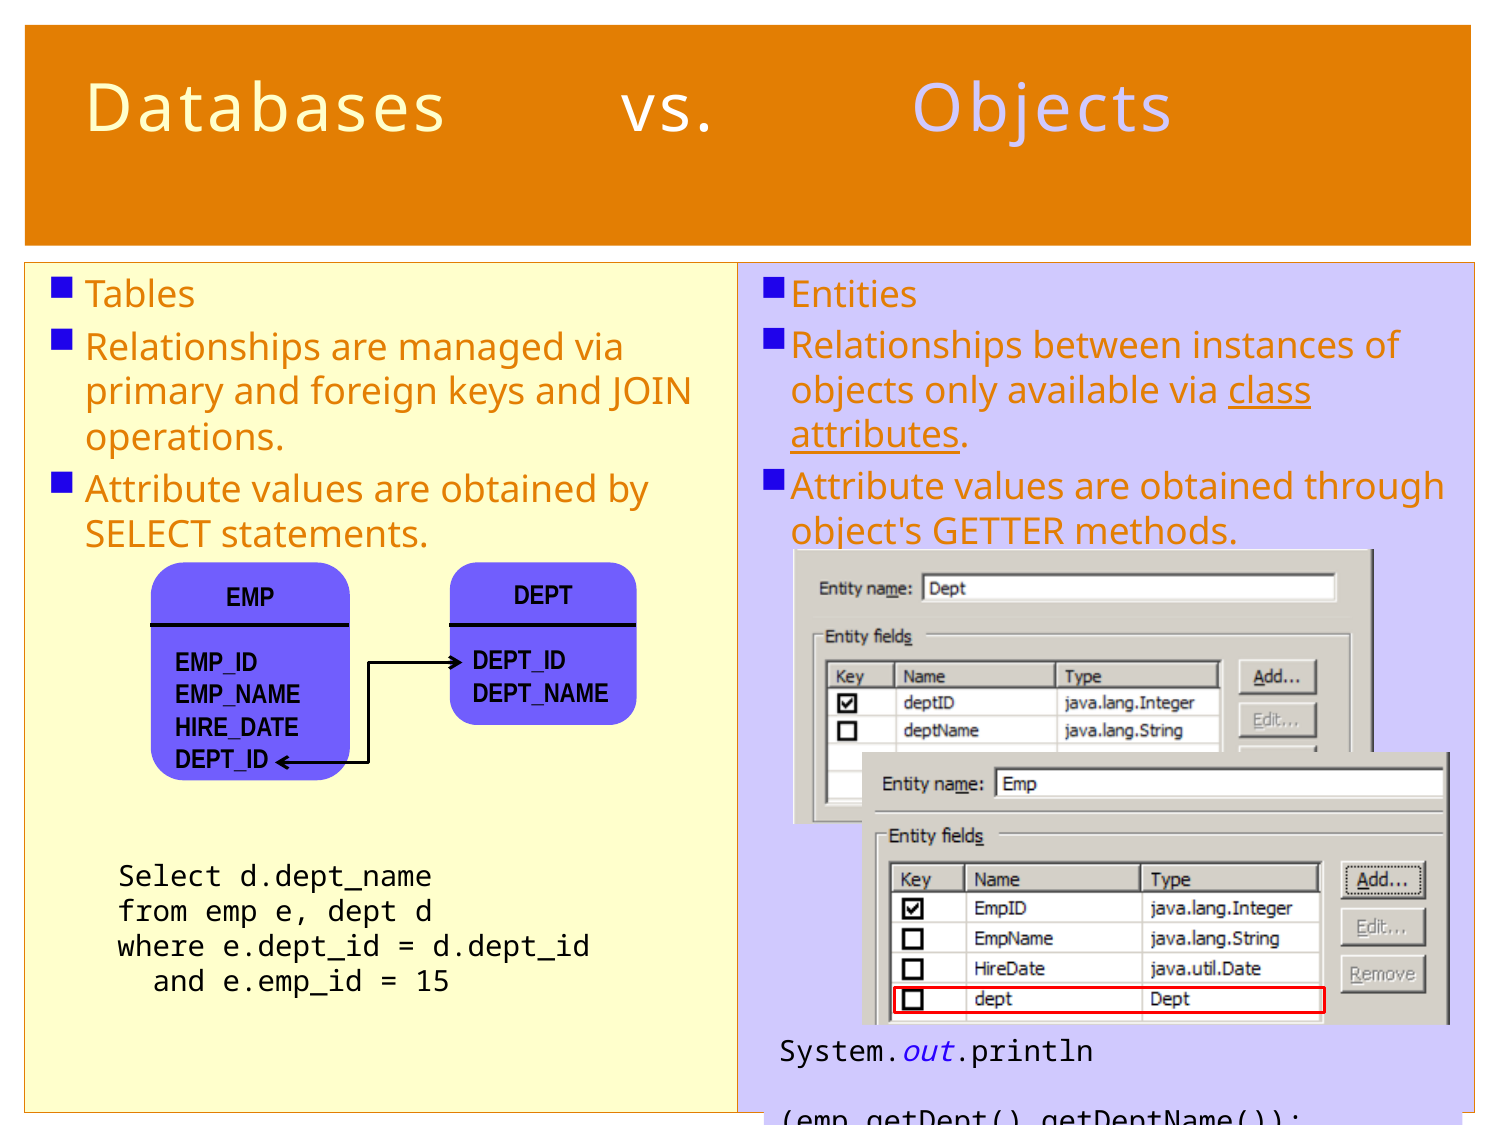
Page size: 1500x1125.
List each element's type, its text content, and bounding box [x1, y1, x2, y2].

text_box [274, 662, 463, 763]
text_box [149, 562, 351, 781]
title Databases vs. Objects [62, 58, 1350, 232]
list Tables Relationships are managed via primary and foreign keys and JOIN operations. Attribute values are obtained by SELECT statements. Select d.dept_name from emp e, dept d where e.dept_id = d.dept_id and e.emp_id = 15 [24, 262, 737, 1113]
list Entities Relationships between instances of objects only available via class attributes. Attribute values are obtained through object's GETTER methods. [737, 262, 1475, 1113]
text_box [448, 562, 637, 726]
picture [793, 549, 1451, 1046]
text_box System.out.println (emp.getDept().getDeptName()); [763, 1024, 1463, 1125]
